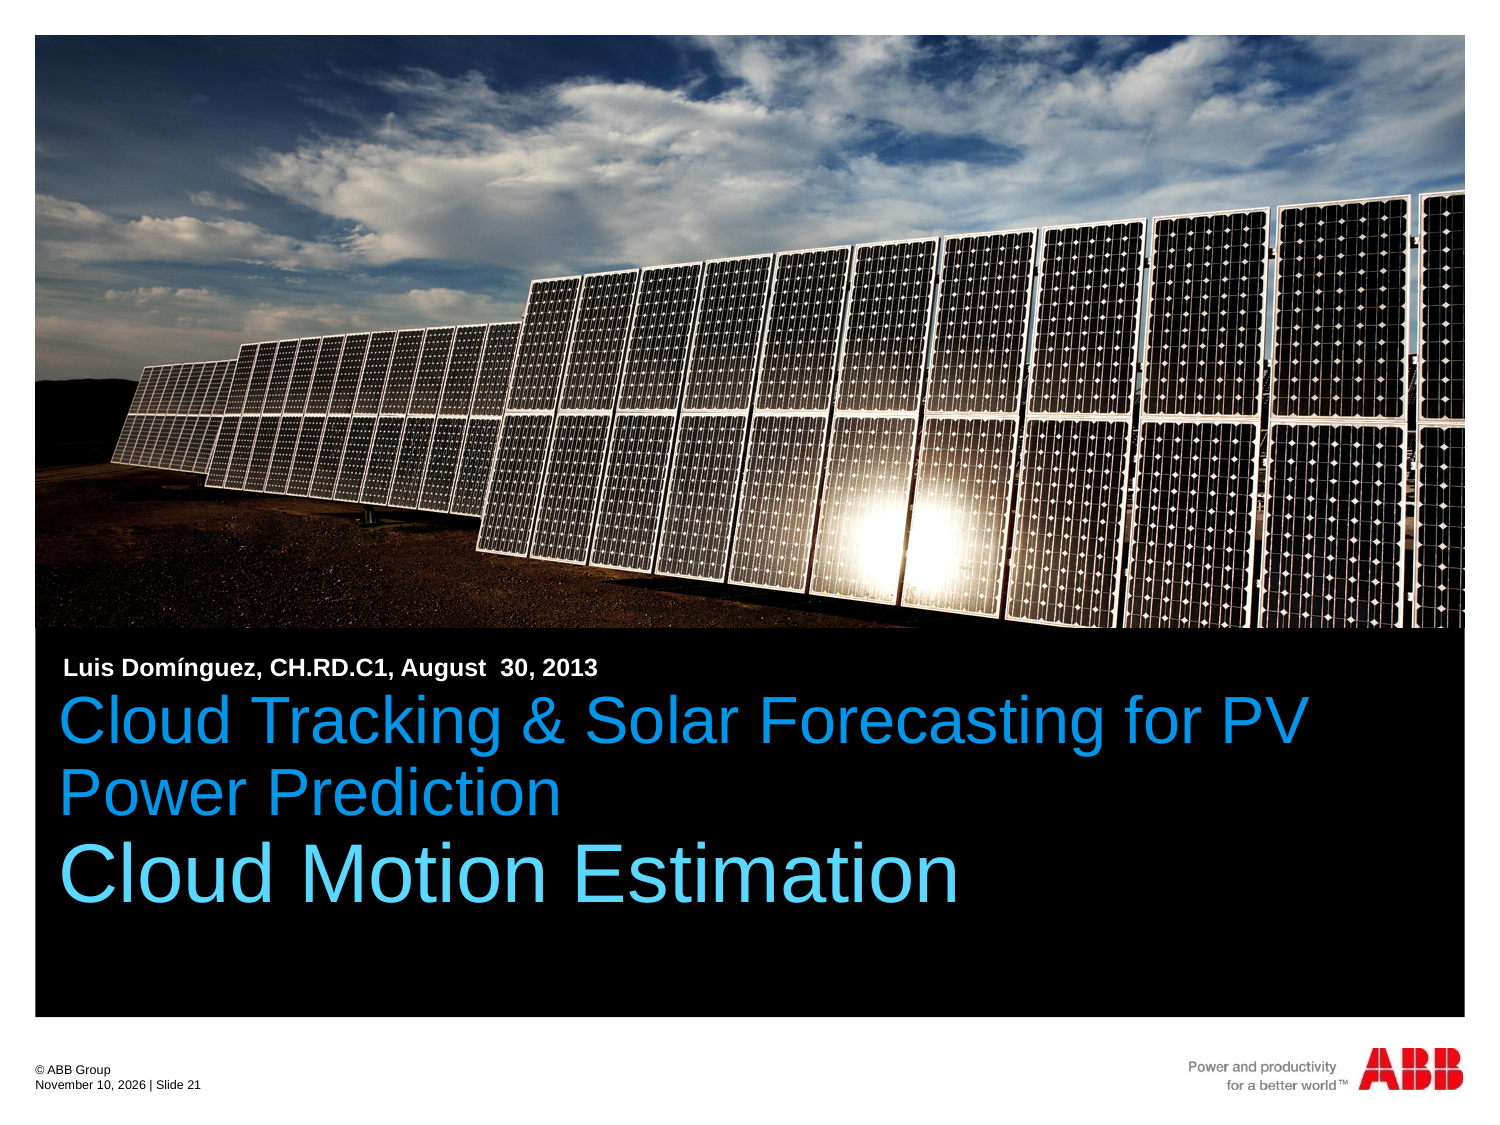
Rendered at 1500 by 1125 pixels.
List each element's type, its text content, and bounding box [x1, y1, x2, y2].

subtitle Luis Domínguez, CH.RD.C1, August 30, 2013 [35, 651, 1465, 687]
picture [35, 34, 1465, 628]
title Cloud Tracking & Solar Forecasting for PV Power Prediction Cloud Motion Estimation [35, 687, 1465, 1018]
picture [1168, 1048, 1463, 1090]
